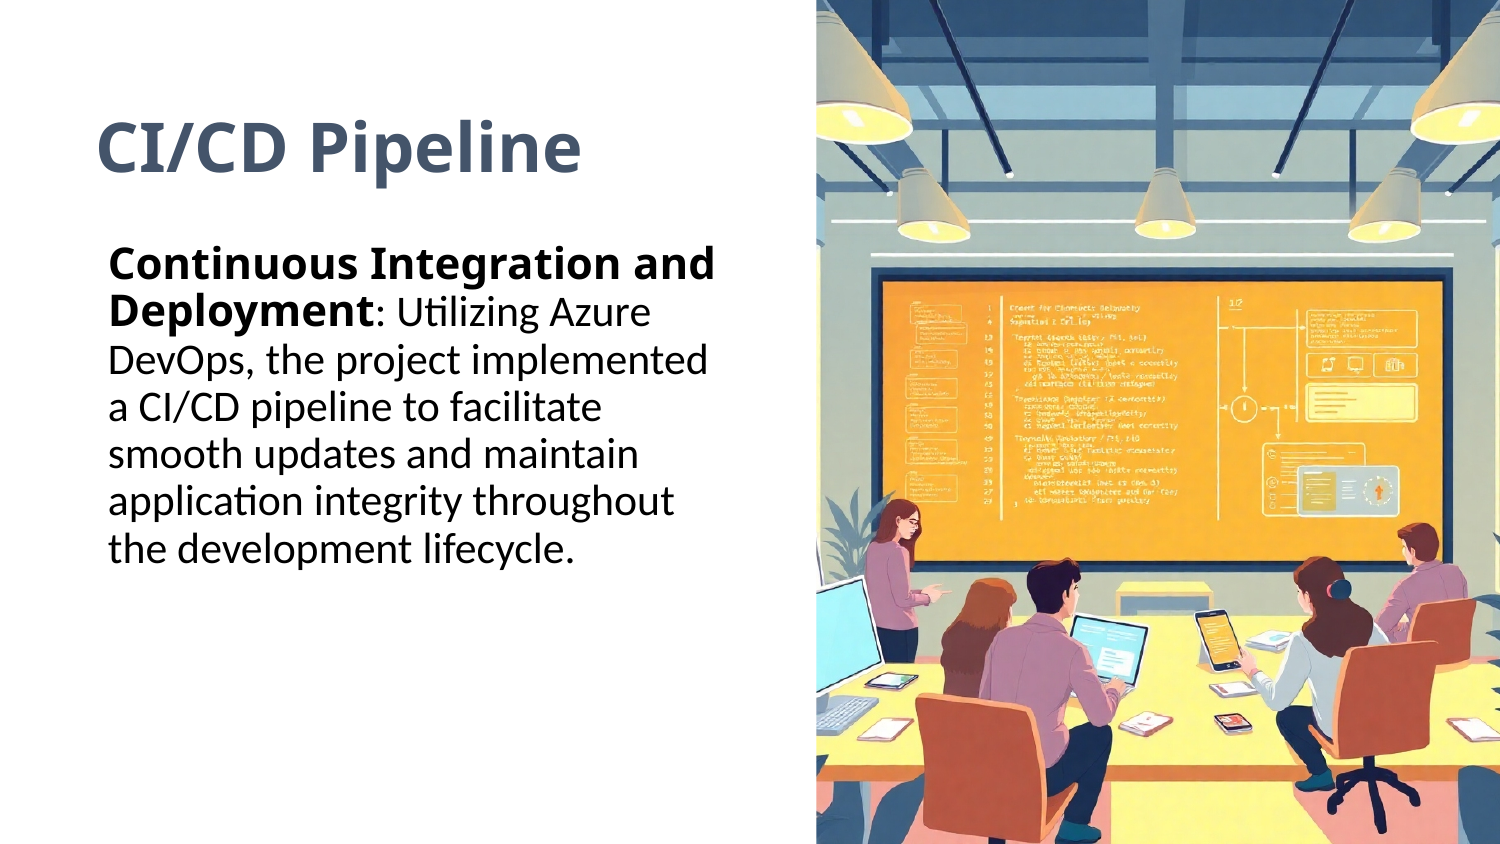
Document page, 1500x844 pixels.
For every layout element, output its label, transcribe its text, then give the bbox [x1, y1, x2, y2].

title CI/CD Pipeline [80, 72, 765, 227]
list Continuous Integration and Deployment: Utilizing Azure DevOps, the project implemented a CI/CD pipeline to facilitate smooth updates and maintain application integrity throughout the development lifecycle. [92, 226, 747, 765]
picture [816, 0, 1500, 844]
